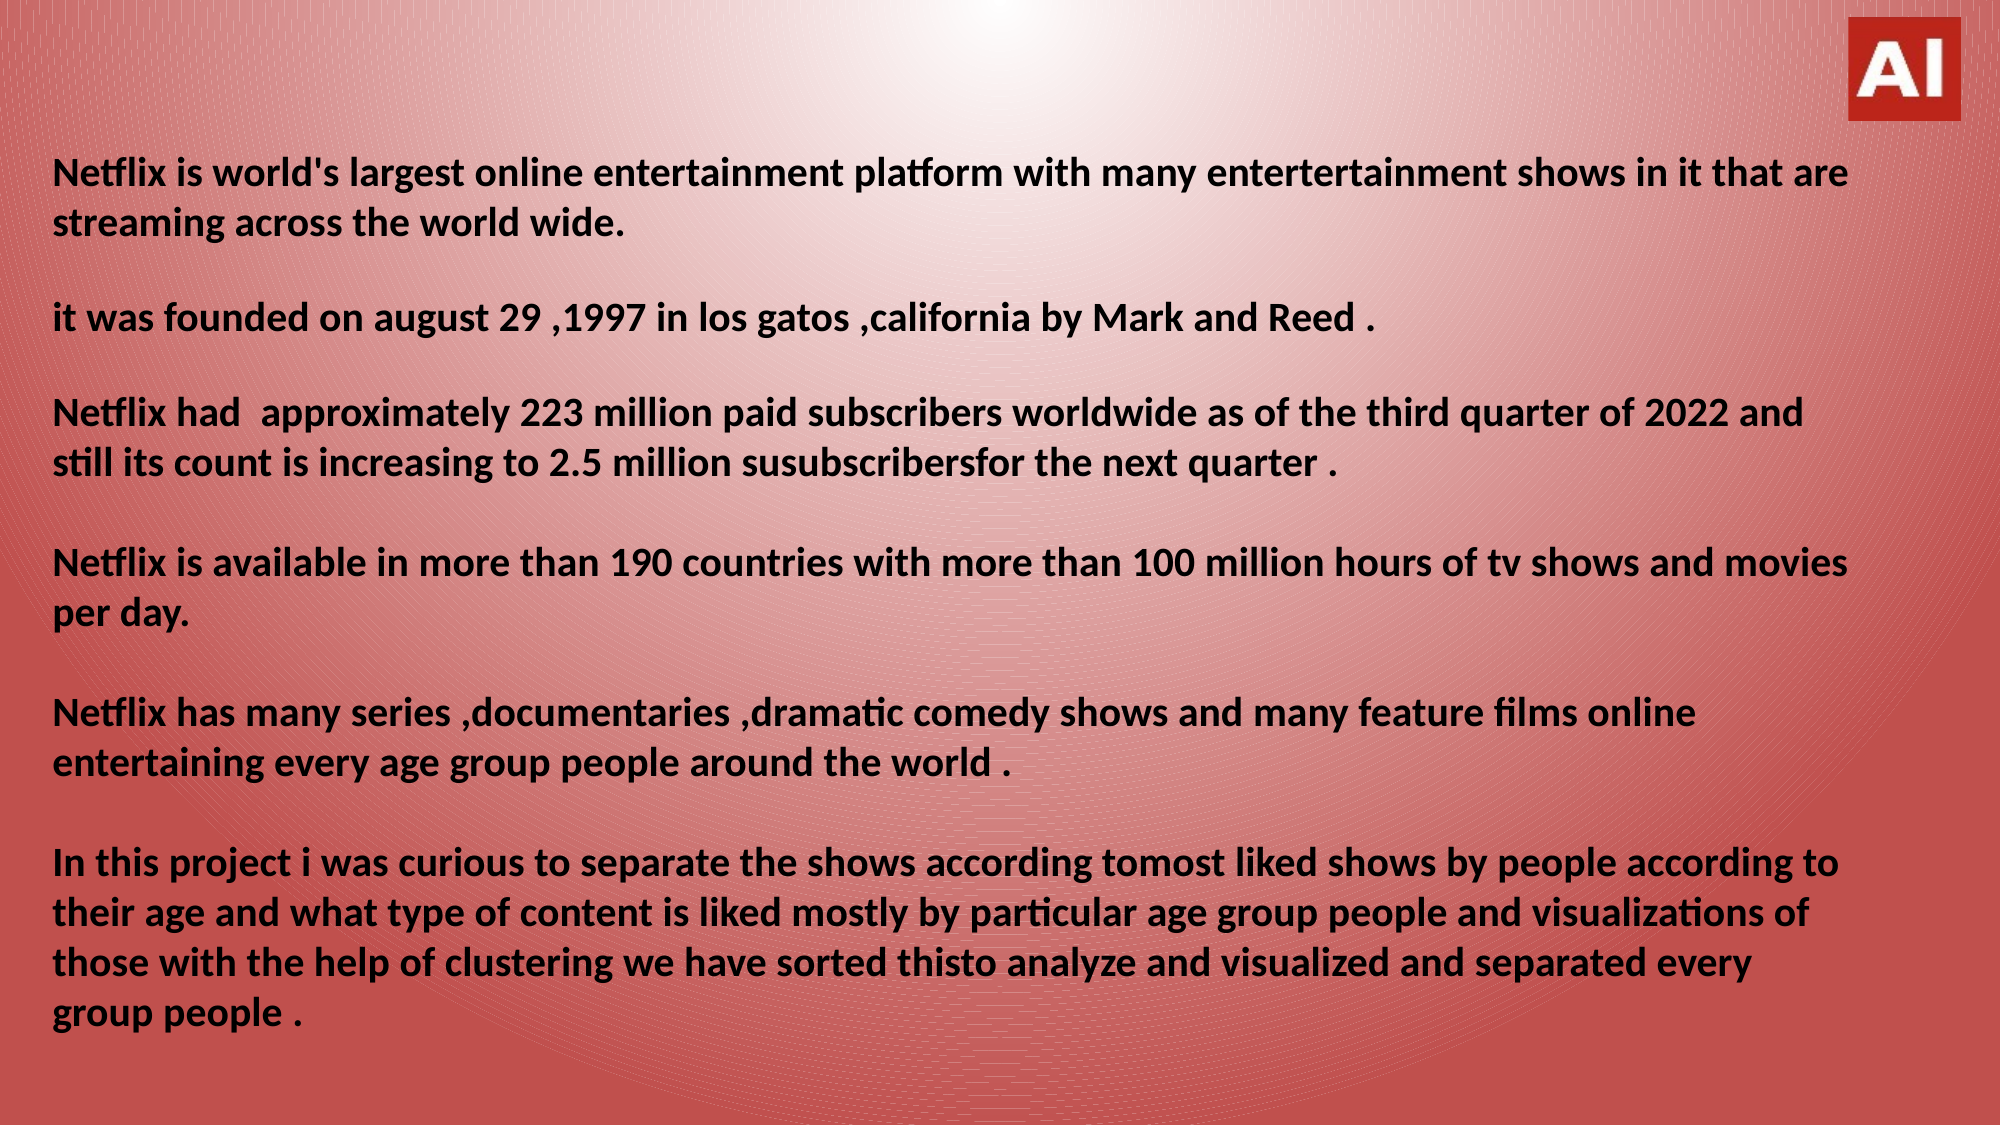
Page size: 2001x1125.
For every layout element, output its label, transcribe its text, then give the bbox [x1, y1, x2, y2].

text_box [1848, 17, 1961, 121]
text_box Netflix is world's largest online entertainment platform with many entertertainment shows in it that are streaming across the world wide. it was founded on august 29 ,1997 in los gatos ,california by Mark and Reed . Netflix had approximately 223 million paid subscribers worldwide as of the third quarter of 2022 and still its count is increasing to 2.5 million susubscribersfor the next quarter . Netflix is available in more than 190 countries with more than 100 million hours of tv shows and movies per day. Netflix has many series ,documentaries ,dramatic comedy shows and many feature films online entertaining every age group people around the world . In this project i was curious to separate the shows according tomost liked shows by people according to their age and what type of content is liked mostly by particular age group people and visualizations of those with the help of clustering we have sorted thisto analyze and visualized and separated every group people . [37, 137, 1875, 1125]
